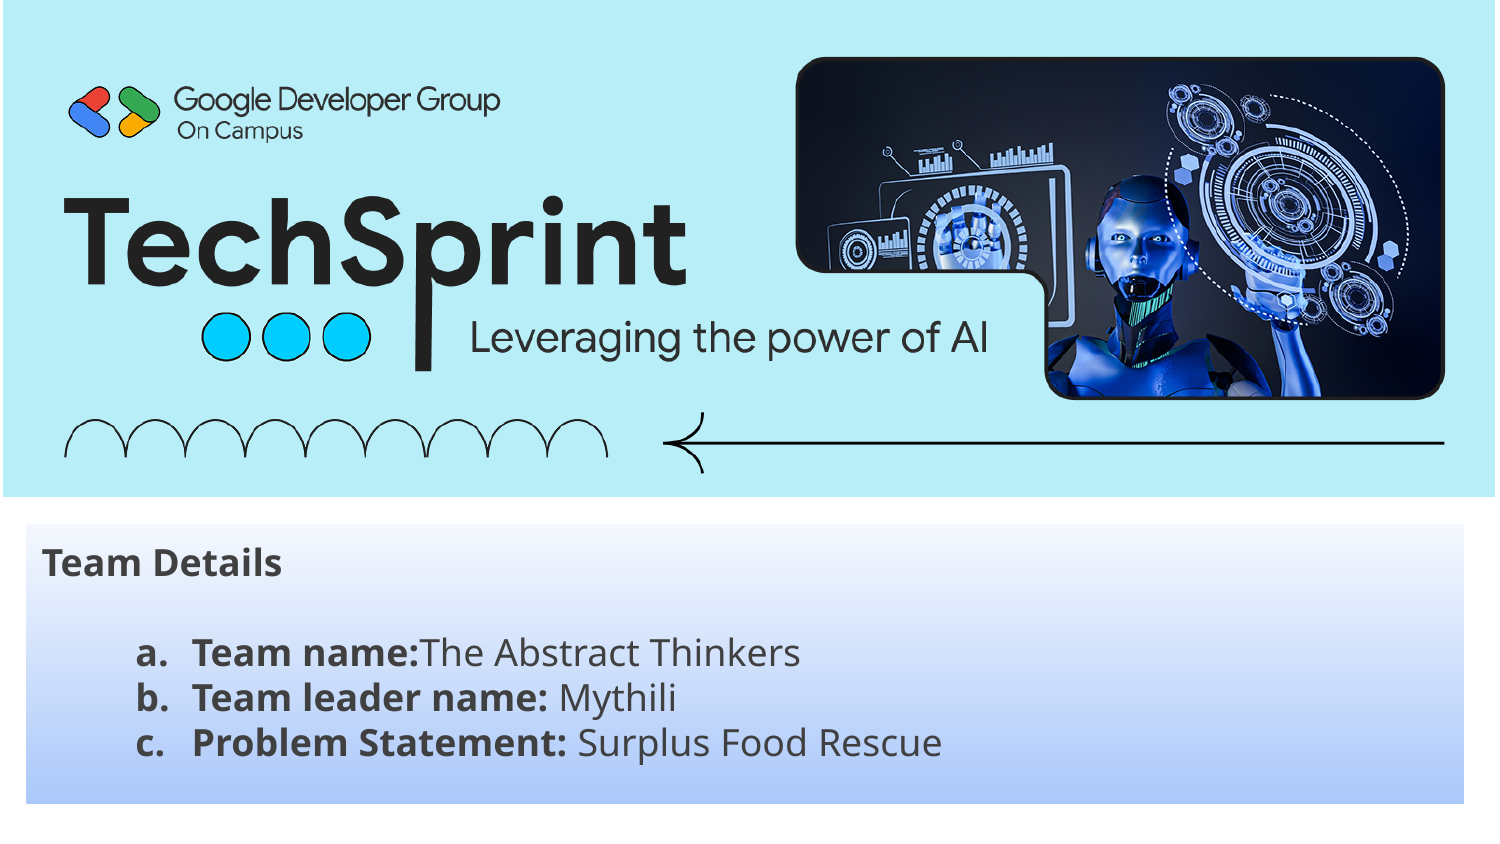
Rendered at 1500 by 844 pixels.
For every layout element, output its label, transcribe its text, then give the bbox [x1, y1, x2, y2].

text_box Team Details Team name:The Abstract Thinkers Team leader name: Mythili Problem Statement: Surplus Food Rescue [26, 524, 1464, 804]
picture [3, 0, 1495, 497]
